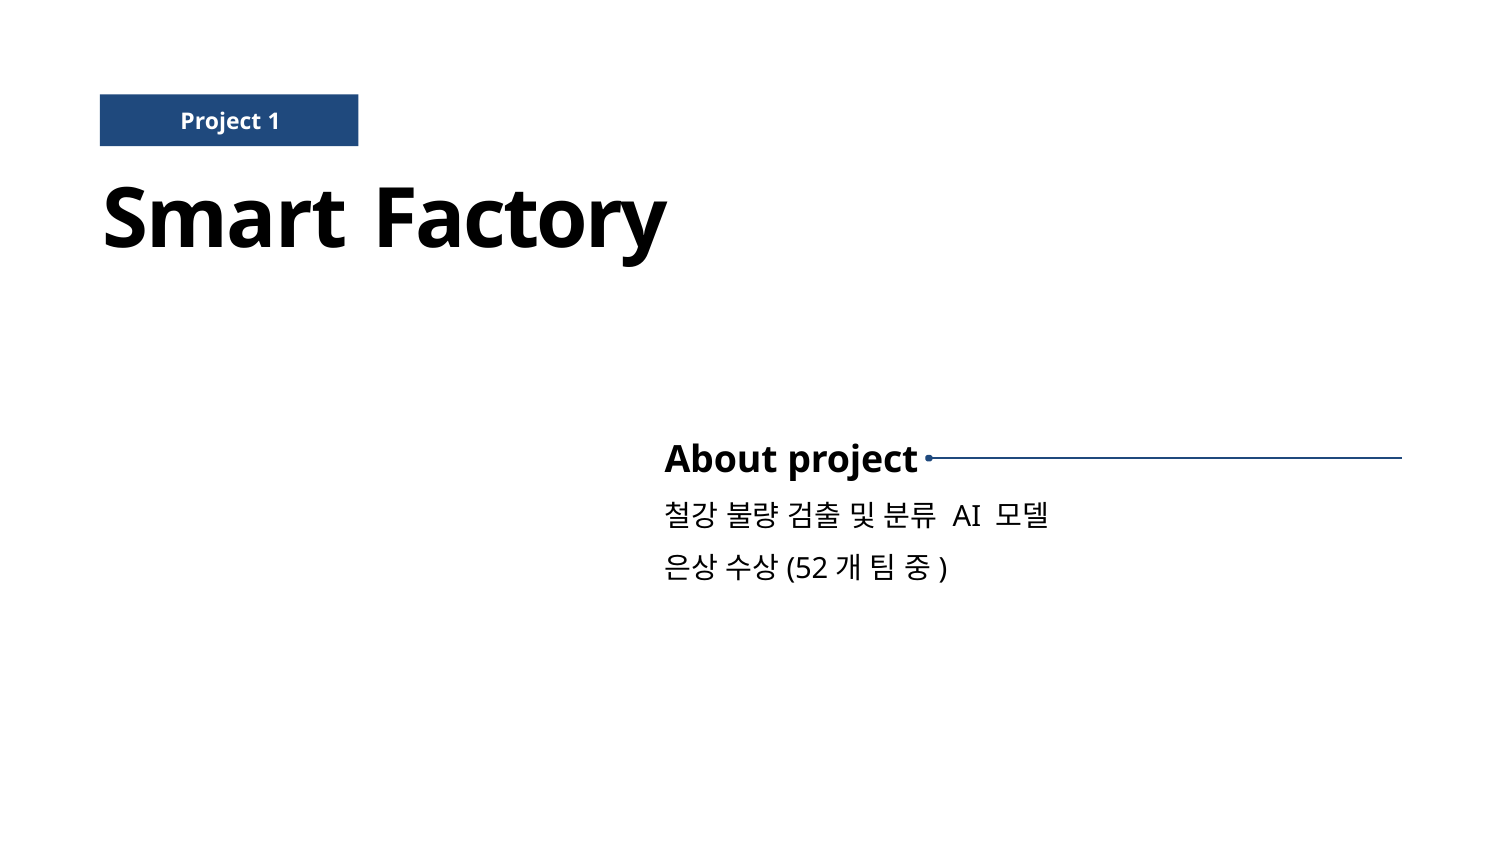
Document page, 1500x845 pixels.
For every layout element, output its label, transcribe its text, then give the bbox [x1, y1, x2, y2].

text_box About project 철강 불량 검출 및 분류 AI 모델 은상 수상(52개 팀 중) [662, 409, 1468, 585]
title Smart Factory [100, 161, 700, 305]
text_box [925, 454, 1402, 462]
text_box Project 1 [99, 94, 359, 147]
